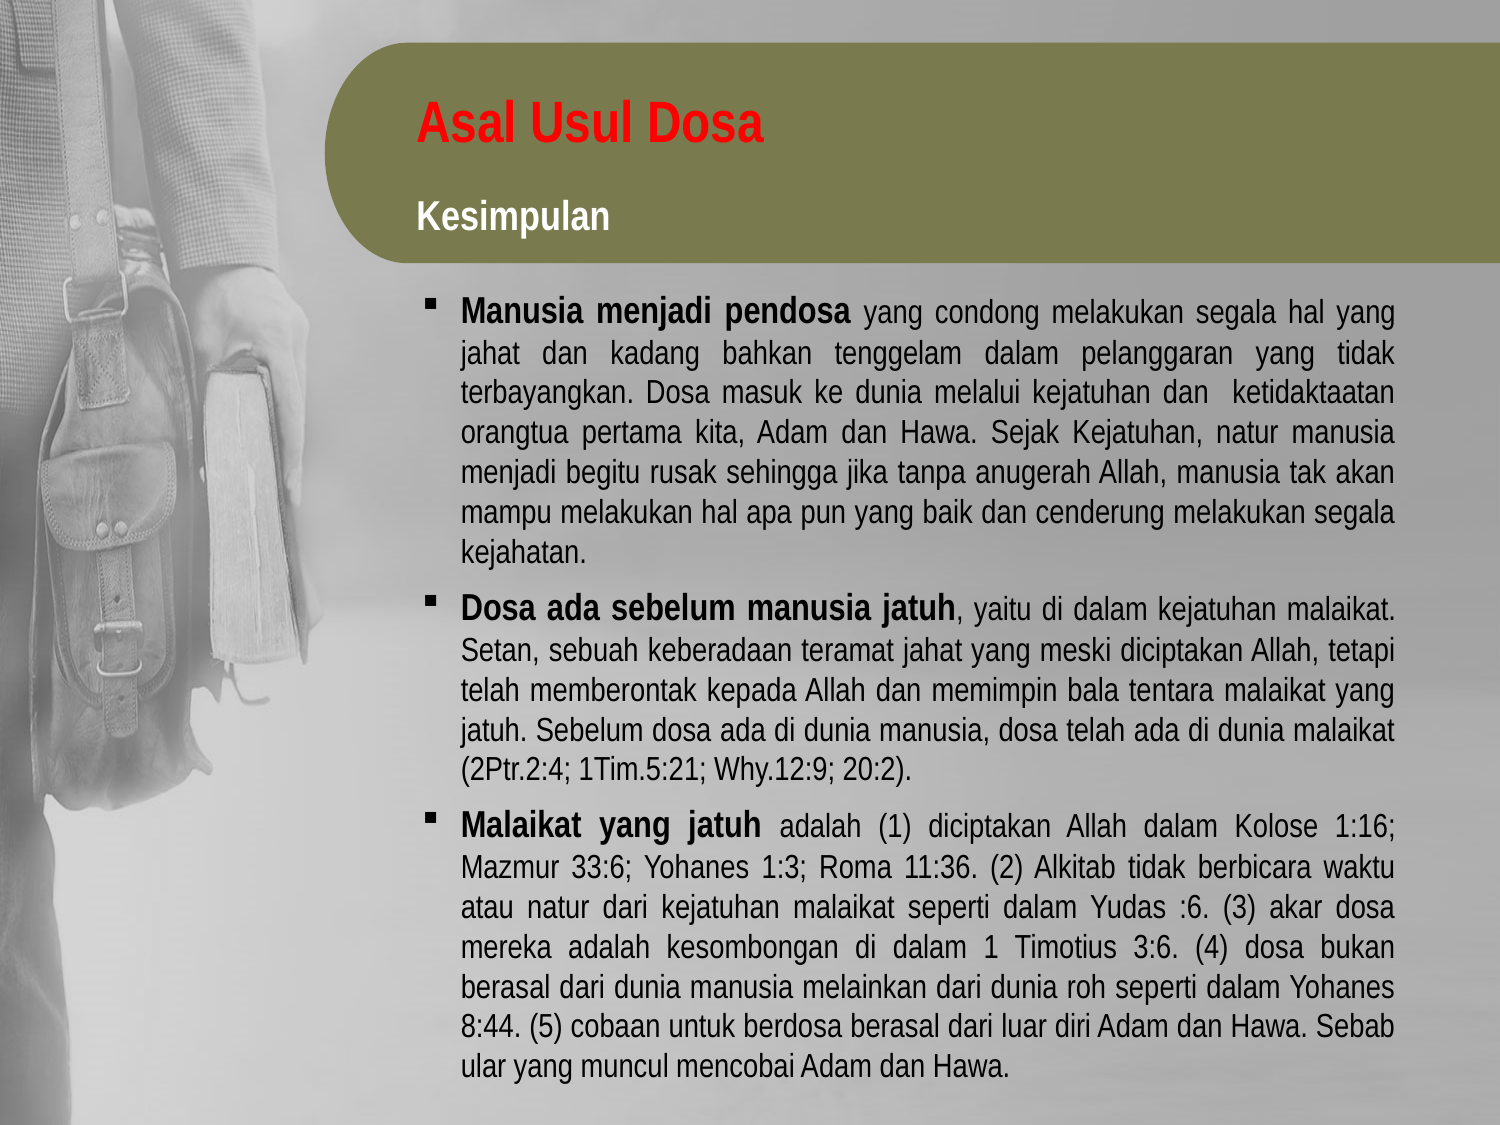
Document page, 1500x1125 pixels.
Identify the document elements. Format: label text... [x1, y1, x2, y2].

list Asal Usul Dosa [401, 56, 1500, 182]
text_box Manusia menjadi pendosa yang condong melakukan segala hal yang jahat dan kadang bahkan tenggelam dalam pelanggaran yang tidak terbayangkan. Dosa masuk ke dunia melalui kejatuhan dan ketidaktaatan orangtua pertama kita, Adam dan Hawa. Sejak Kejatuhan, natur manusia menjadi begitu rusak sehingga jika tanpa anugerah Allah, manusia tak akan mampu melakukan hal apa pun yang baik dan cenderung melakukan segala kejahatan. Dosa ada sebelum manusia jatuh, yaitu di dalam kejatuhan malaikat. Setan, sebuah keberadaan teramat jahat yang meski diciptakan Allah, tetapi telah memberontak kepada Allah dan memimpin bala tentara malaikat yang jatuh. Sebelum dosa ada di dunia manusia, dosa telah ada di dunia malaikat (2Ptr.2:4; 1Tim.5:21; Why.12:9; 20:2). Malaikat yang jatuh adalah (1) diciptakan Allah dalam Kolose 1:16; Mazmur 33:6; Yohanes 1:3; Roma 11:36. (2) Alkitab tidak berbicara waktu atau natur dari kejatuhan malaikat seperti dalam Yudas :6. (3) akar dosa mereka adalah kesombongan di dalam 1 Timotius 3:6. (4) dosa bukan berasal dari dunia manusia melainkan dari dunia roh seperti dalam Yohanes 8:44. (5) cobaan untuk berdosa berasal dari luar diri Adam dan Hawa. Sebab ular yang muncul mencobai Adam dan Hawa. [407, 278, 1412, 1092]
list Kesimpulan [401, 182, 1500, 246]
